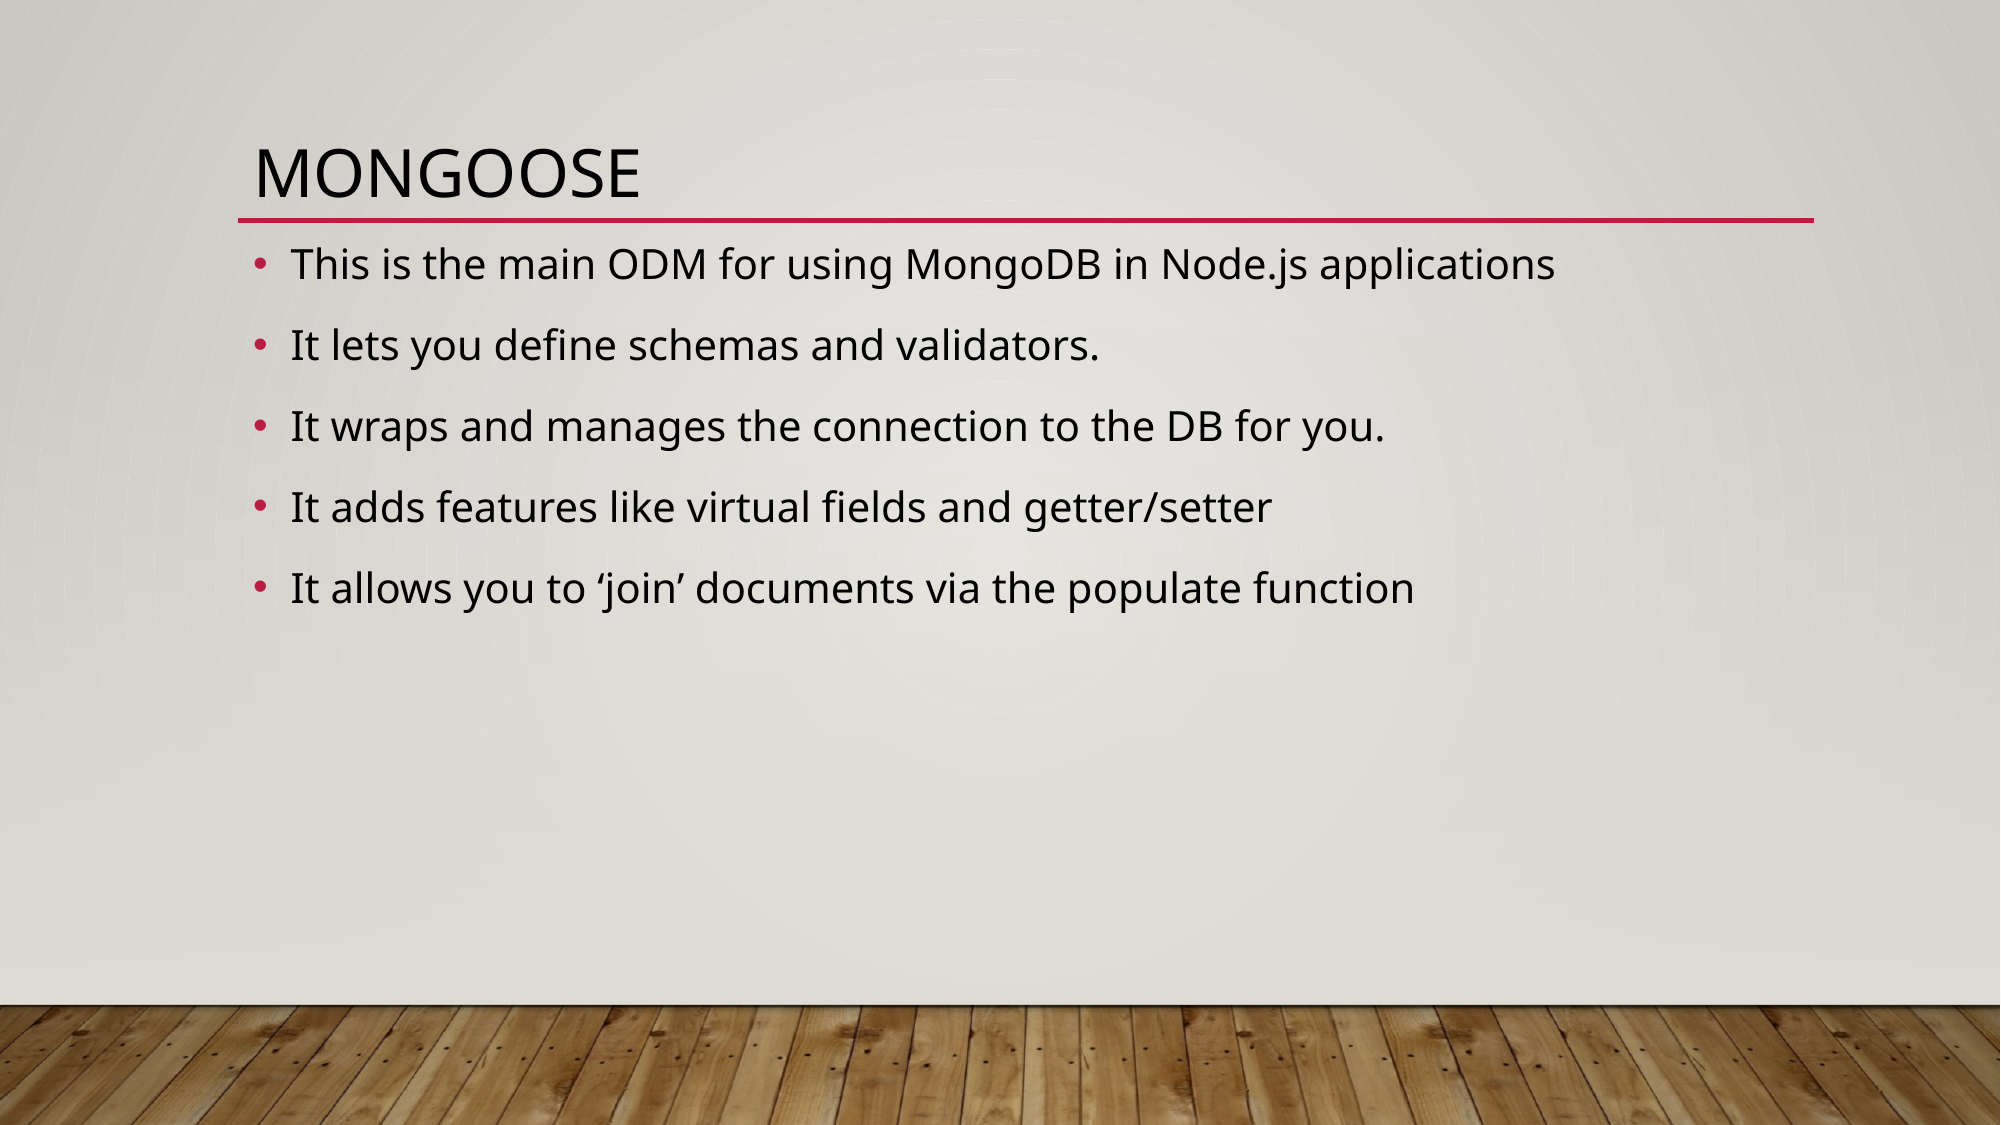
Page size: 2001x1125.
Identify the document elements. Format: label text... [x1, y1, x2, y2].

title Mongoose [238, 131, 1814, 220]
picture [0, 1005, 2000, 1125]
list This is the main ODM for using MongoDB in Node.js applications It lets you define schemas and validators. It wraps and manages the connection to the DB for you. It adds features like virtual fields and getter/setter It allows you to ‘join’ documents via the populate function [238, 220, 1814, 897]
